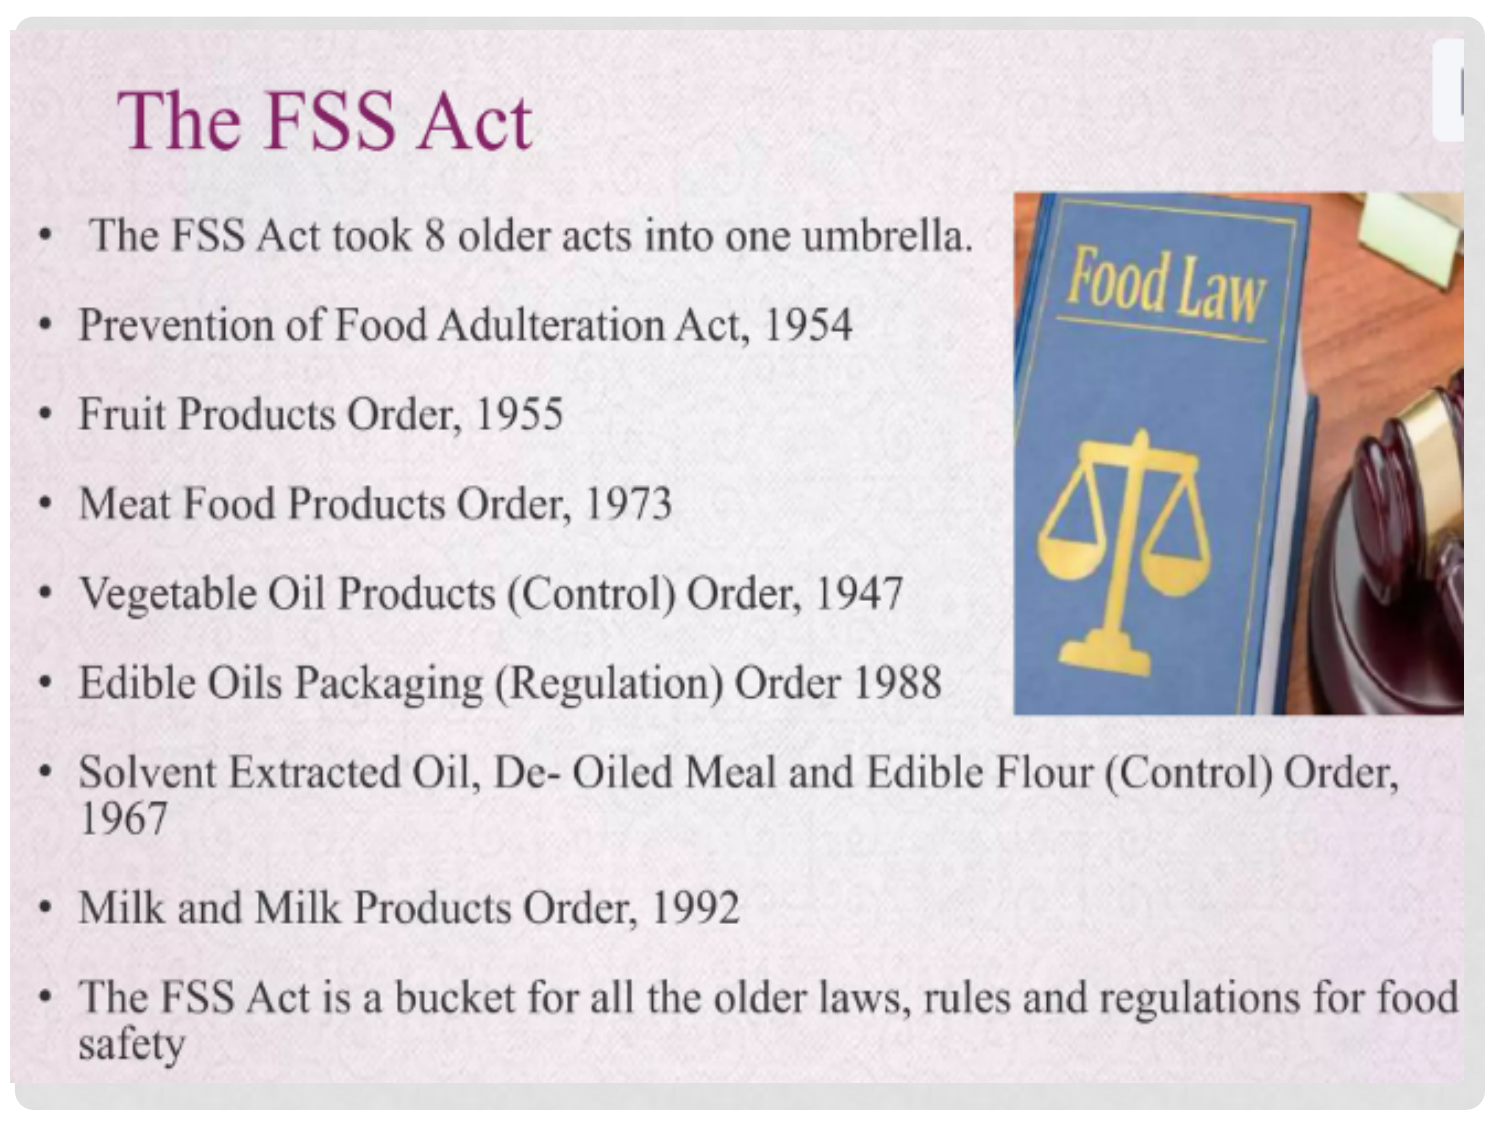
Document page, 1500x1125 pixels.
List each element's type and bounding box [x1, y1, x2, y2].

list [10, 30, 1465, 1083]
